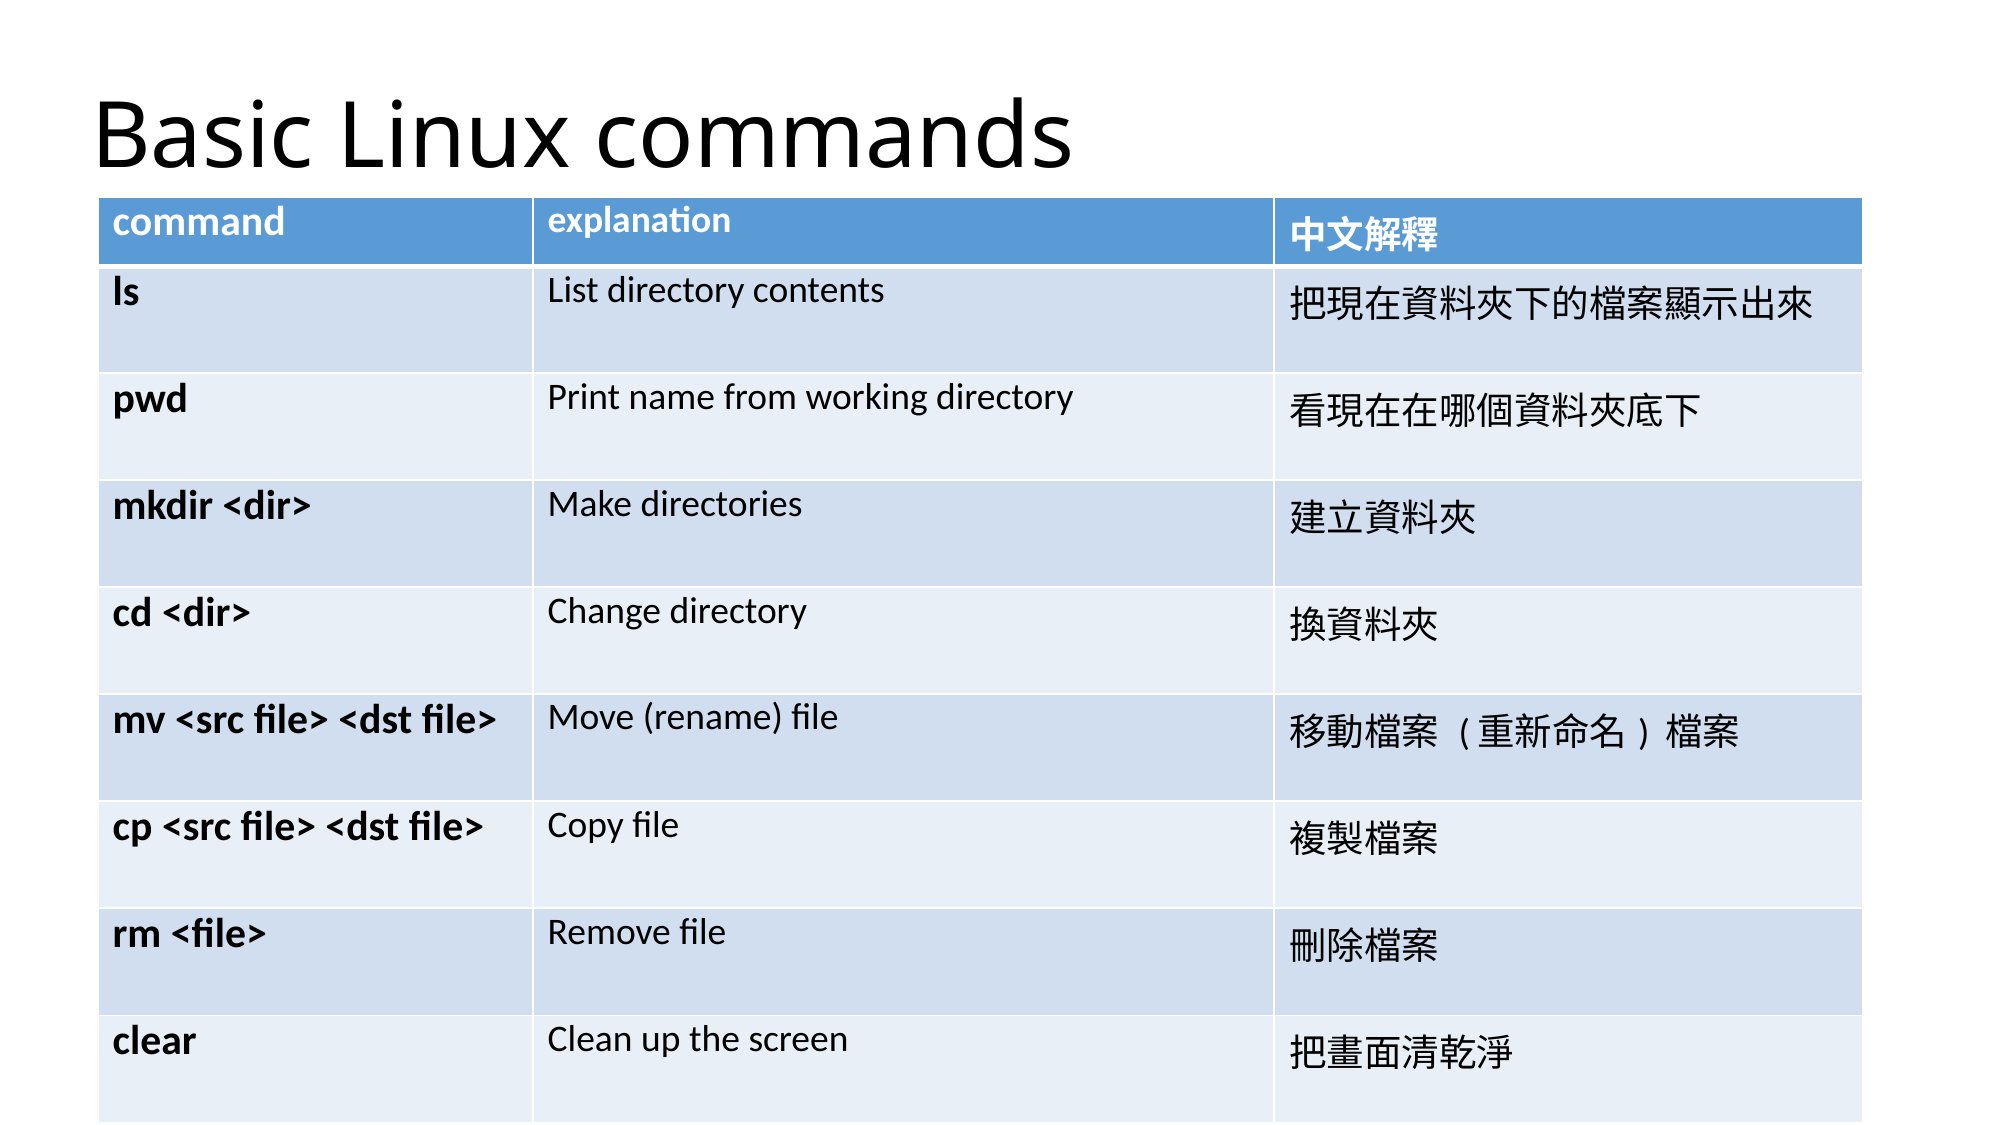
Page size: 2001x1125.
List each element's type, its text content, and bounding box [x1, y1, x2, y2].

table_cell Change directory [534, 588, 1273, 693]
table_cell Move (rename) file [534, 695, 1273, 800]
table_cell pwd [99, 374, 532, 479]
table_cell 把現在資料夾下的檔案顯示出來 [1275, 269, 1862, 372]
table_cell cp <src file> <dst file> [99, 802, 532, 907]
table_cell 換資料夾 [1275, 588, 1862, 693]
table_cell 建立資料夾 [1275, 481, 1862, 586]
table_header 中文解釋 [1275, 198, 1862, 264]
table_cell cd <dir> [99, 588, 532, 693]
table_cell Remove file [534, 909, 1273, 1015]
table_cell 把畫面清乾淨 [1275, 1016, 1862, 1122]
table_cell 移動檔案 (重新命名) 檔案 [1275, 695, 1862, 800]
table_header command [99, 198, 532, 264]
table_cell 刪除檔案 [1275, 909, 1862, 1015]
table_cell rm <file> [99, 909, 532, 1015]
table_cell mkdir <dir> [99, 481, 532, 586]
table_cell clear [99, 1016, 532, 1122]
title Basic Linux commands [76, 29, 1802, 247]
table_cell 複製檔案 [1275, 802, 1862, 907]
table_cell Print name from working directory [534, 374, 1273, 479]
table_cell 看現在在哪個資料夾底下 [1275, 374, 1862, 479]
table_cell ls [99, 269, 532, 372]
table_cell List directory contents [534, 269, 1273, 372]
table_cell Copy file [534, 802, 1273, 907]
table_header explanation [534, 198, 1273, 264]
table_cell Clean up the screen [534, 1016, 1273, 1122]
table_cell mv <src file> <dst file> [99, 695, 532, 800]
table_cell Make directories [534, 481, 1273, 586]
